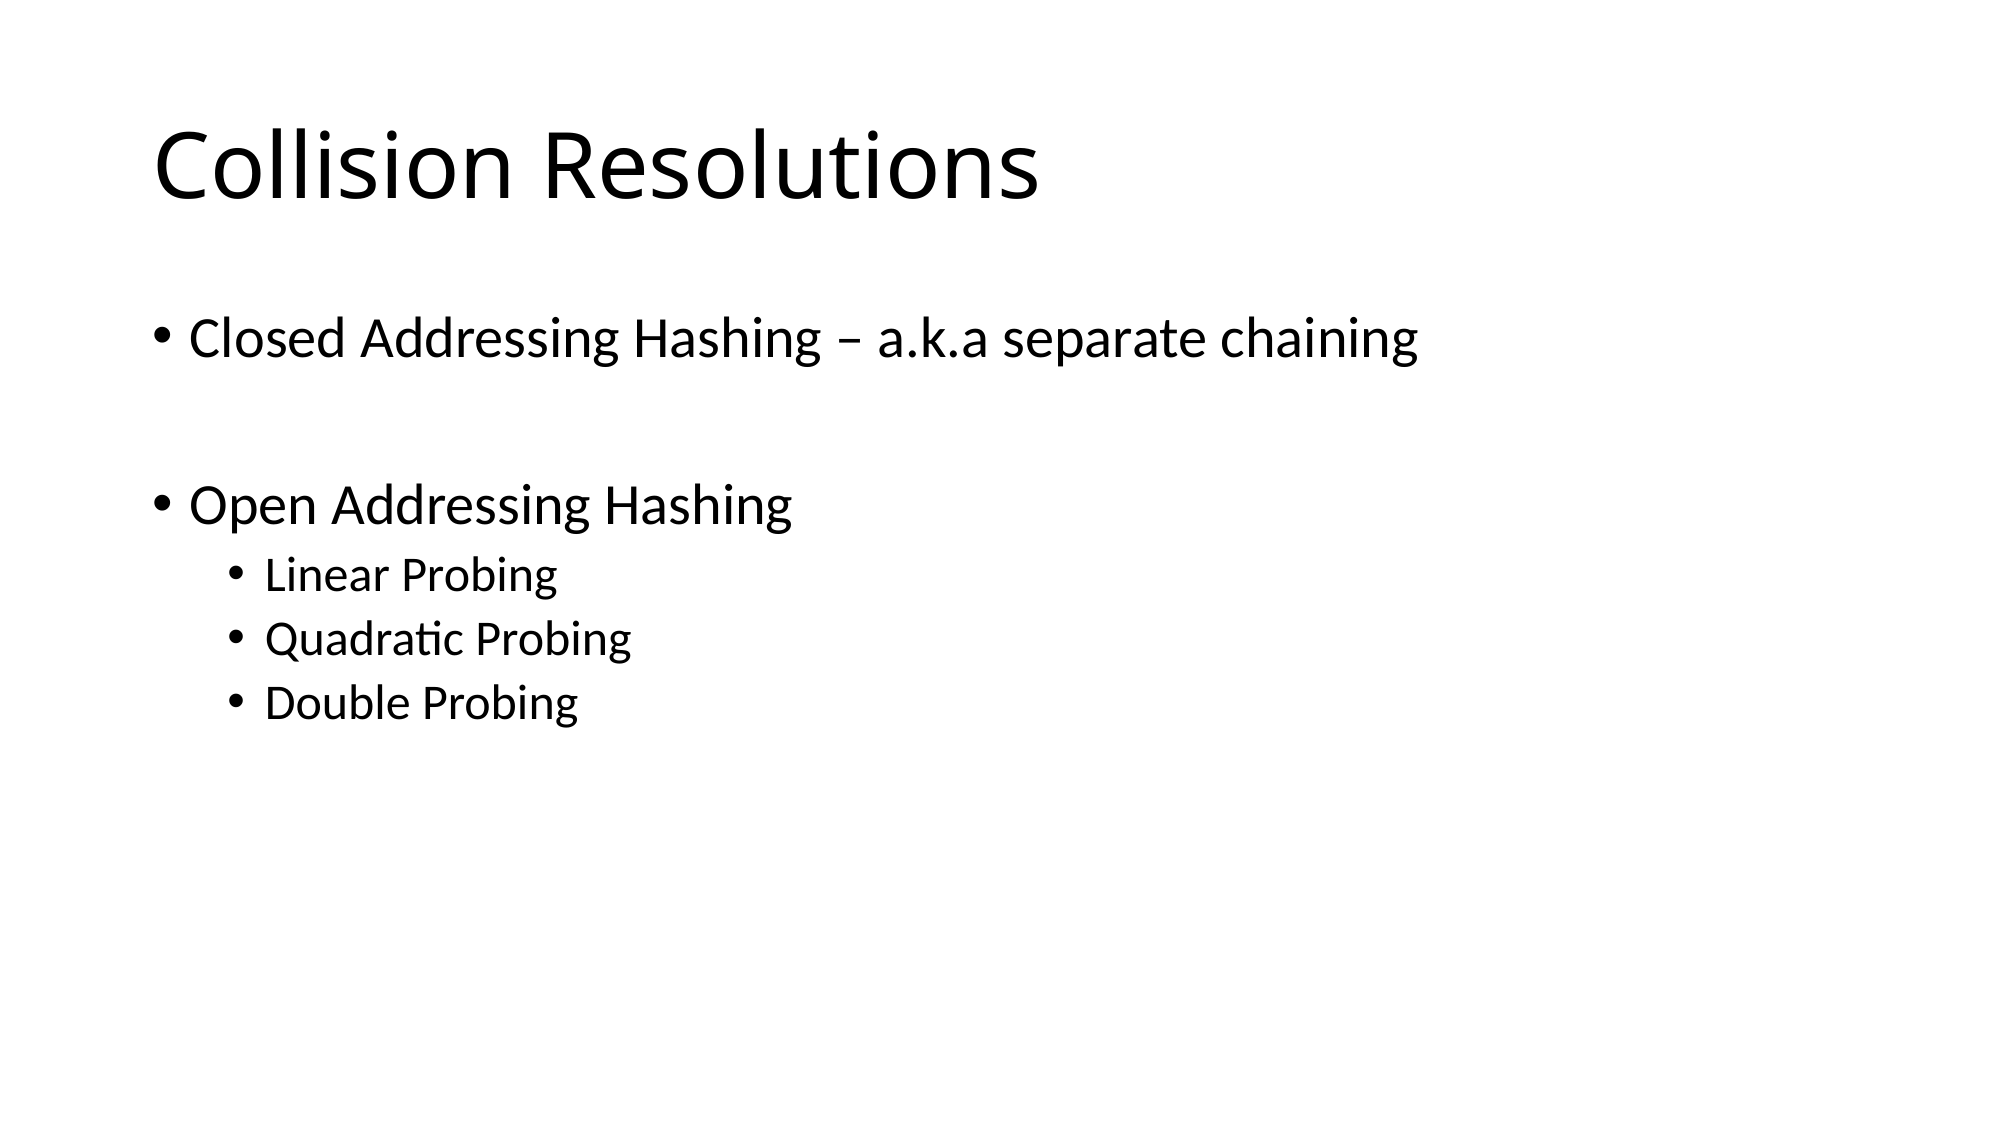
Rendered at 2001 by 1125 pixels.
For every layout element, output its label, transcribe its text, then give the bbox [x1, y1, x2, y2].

list Closed Addressing Hashing – a.k.a separate chaining Open Addressing Hashing Linear Probing Quadratic Probing Double Probing [137, 299, 1863, 1014]
title Collision Resolutions [137, 59, 1863, 278]
